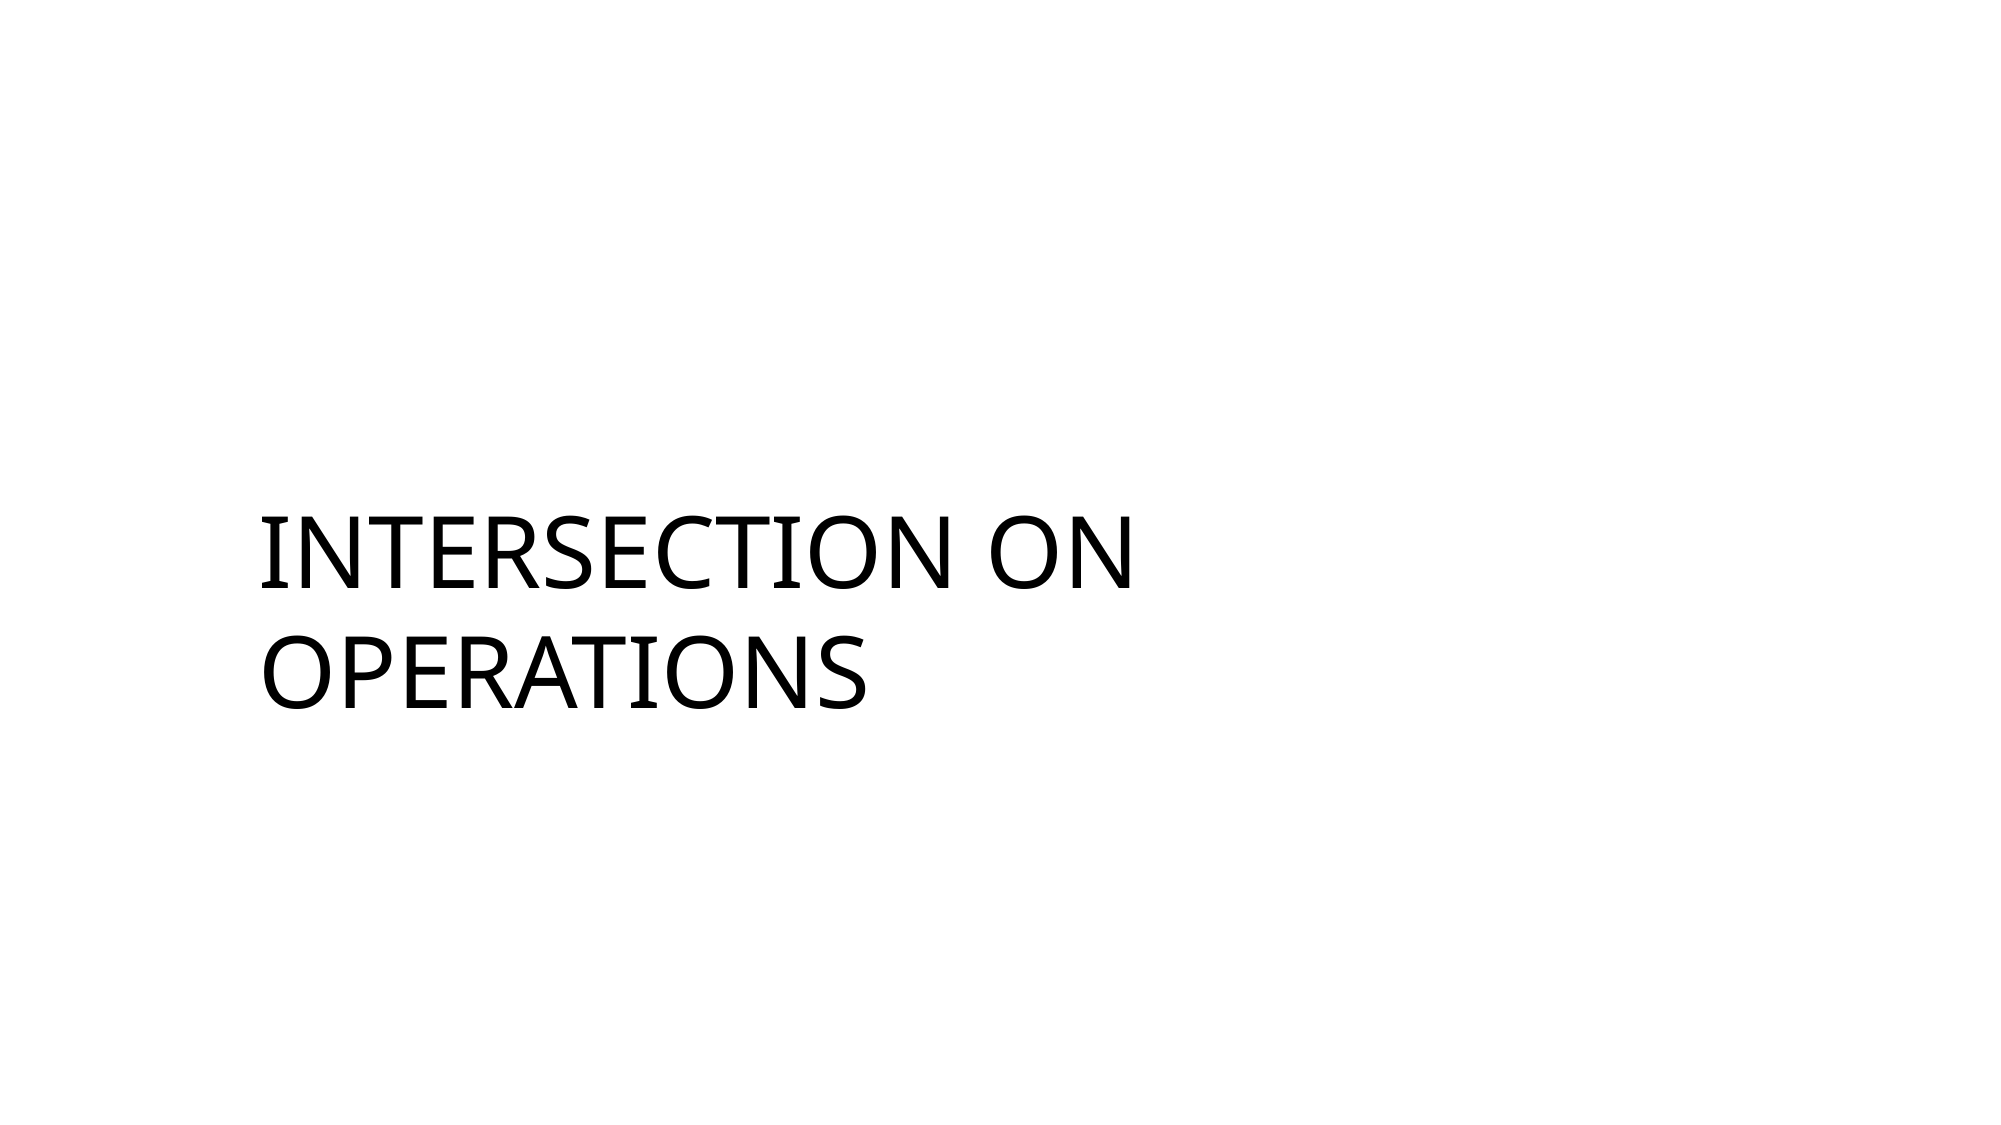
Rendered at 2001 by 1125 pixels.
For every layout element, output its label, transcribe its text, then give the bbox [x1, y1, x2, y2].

text_box INTERSECTION ON OPERATIONS [244, 481, 1756, 736]
